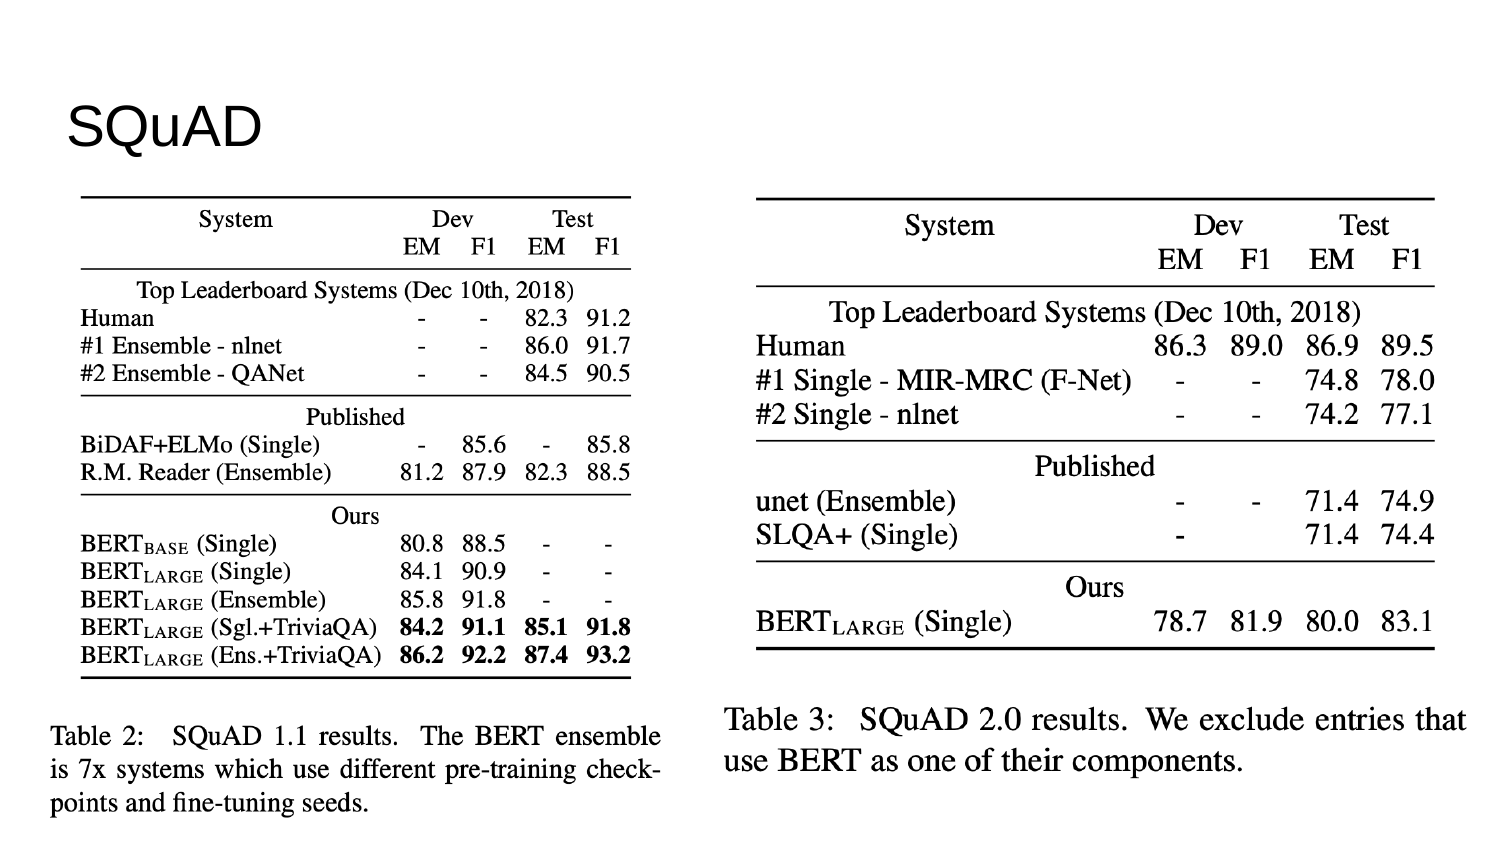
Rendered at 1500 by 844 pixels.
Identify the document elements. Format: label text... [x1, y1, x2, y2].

picture [24, 191, 668, 819]
title SQuAD [51, 72, 1449, 167]
picture [692, 191, 1476, 786]
